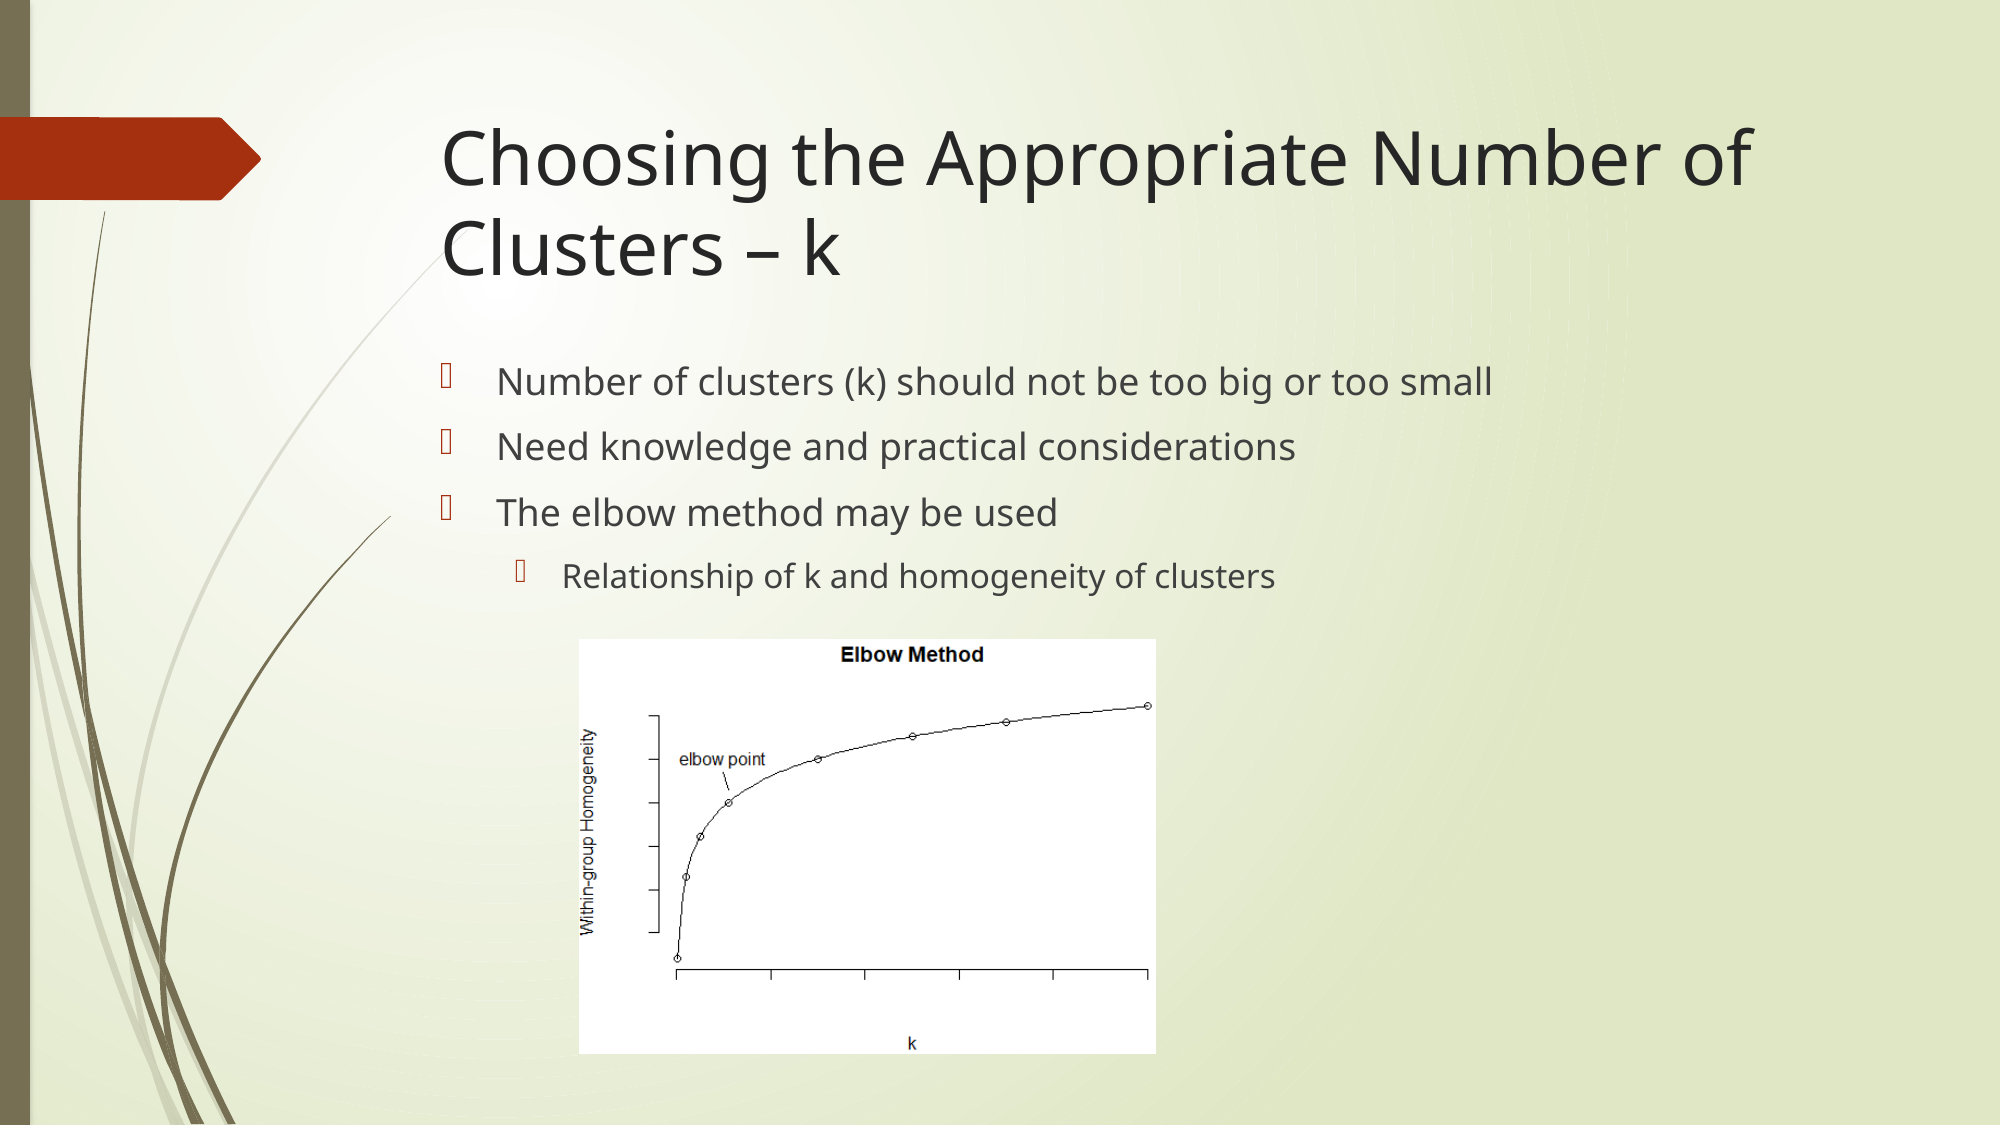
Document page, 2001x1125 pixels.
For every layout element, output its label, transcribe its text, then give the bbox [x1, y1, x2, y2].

picture [579, 639, 1157, 1055]
list Number of clusters (k) should not be too big or too small Need knowledge and practical considerations The elbow method may be used Relationship of k and homogeneity of clusters [424, 350, 1888, 970]
title Choosing the Appropriate Number of Clusters – k [425, 102, 1888, 313]
